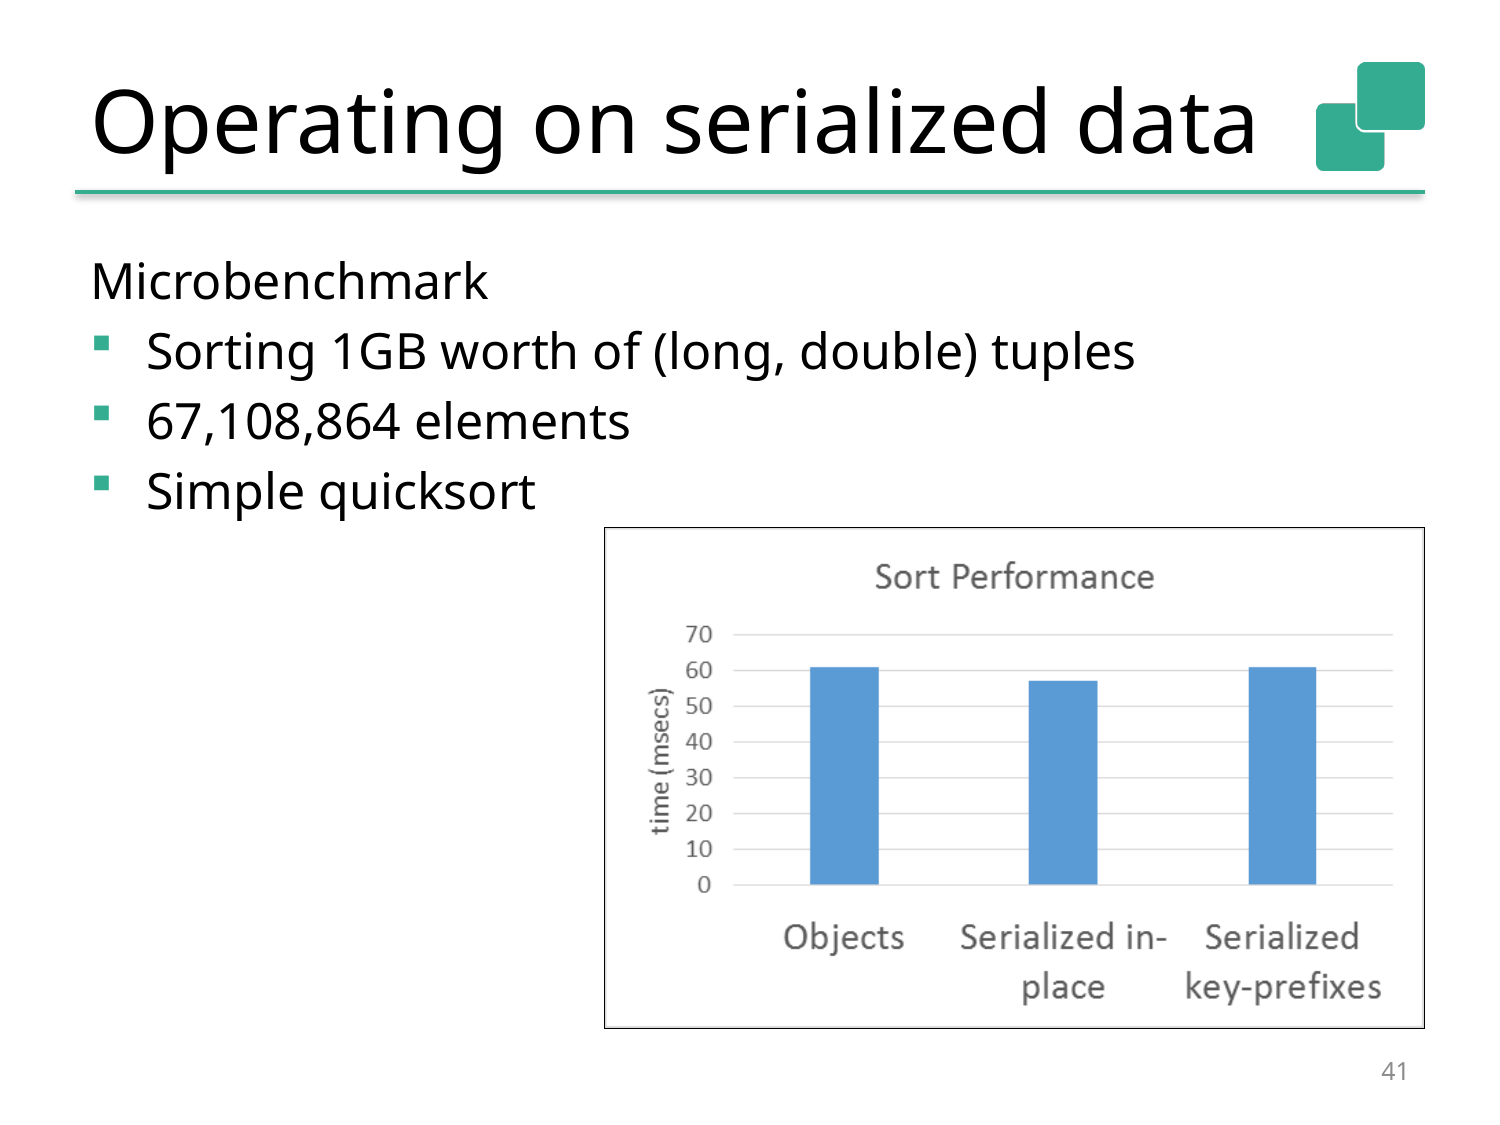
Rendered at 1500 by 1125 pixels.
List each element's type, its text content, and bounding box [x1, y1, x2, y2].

list Microbenchmark Sorting 1GB worth of (long, double) tuples 67,108,864 elements Simple quicksort [75, 241, 1425, 1005]
picture [604, 526, 1426, 1029]
picture [1316, 62, 1425, 171]
slide_number 41 [1074, 1042, 1425, 1103]
title Operating on serialized data [75, 45, 1302, 193]
